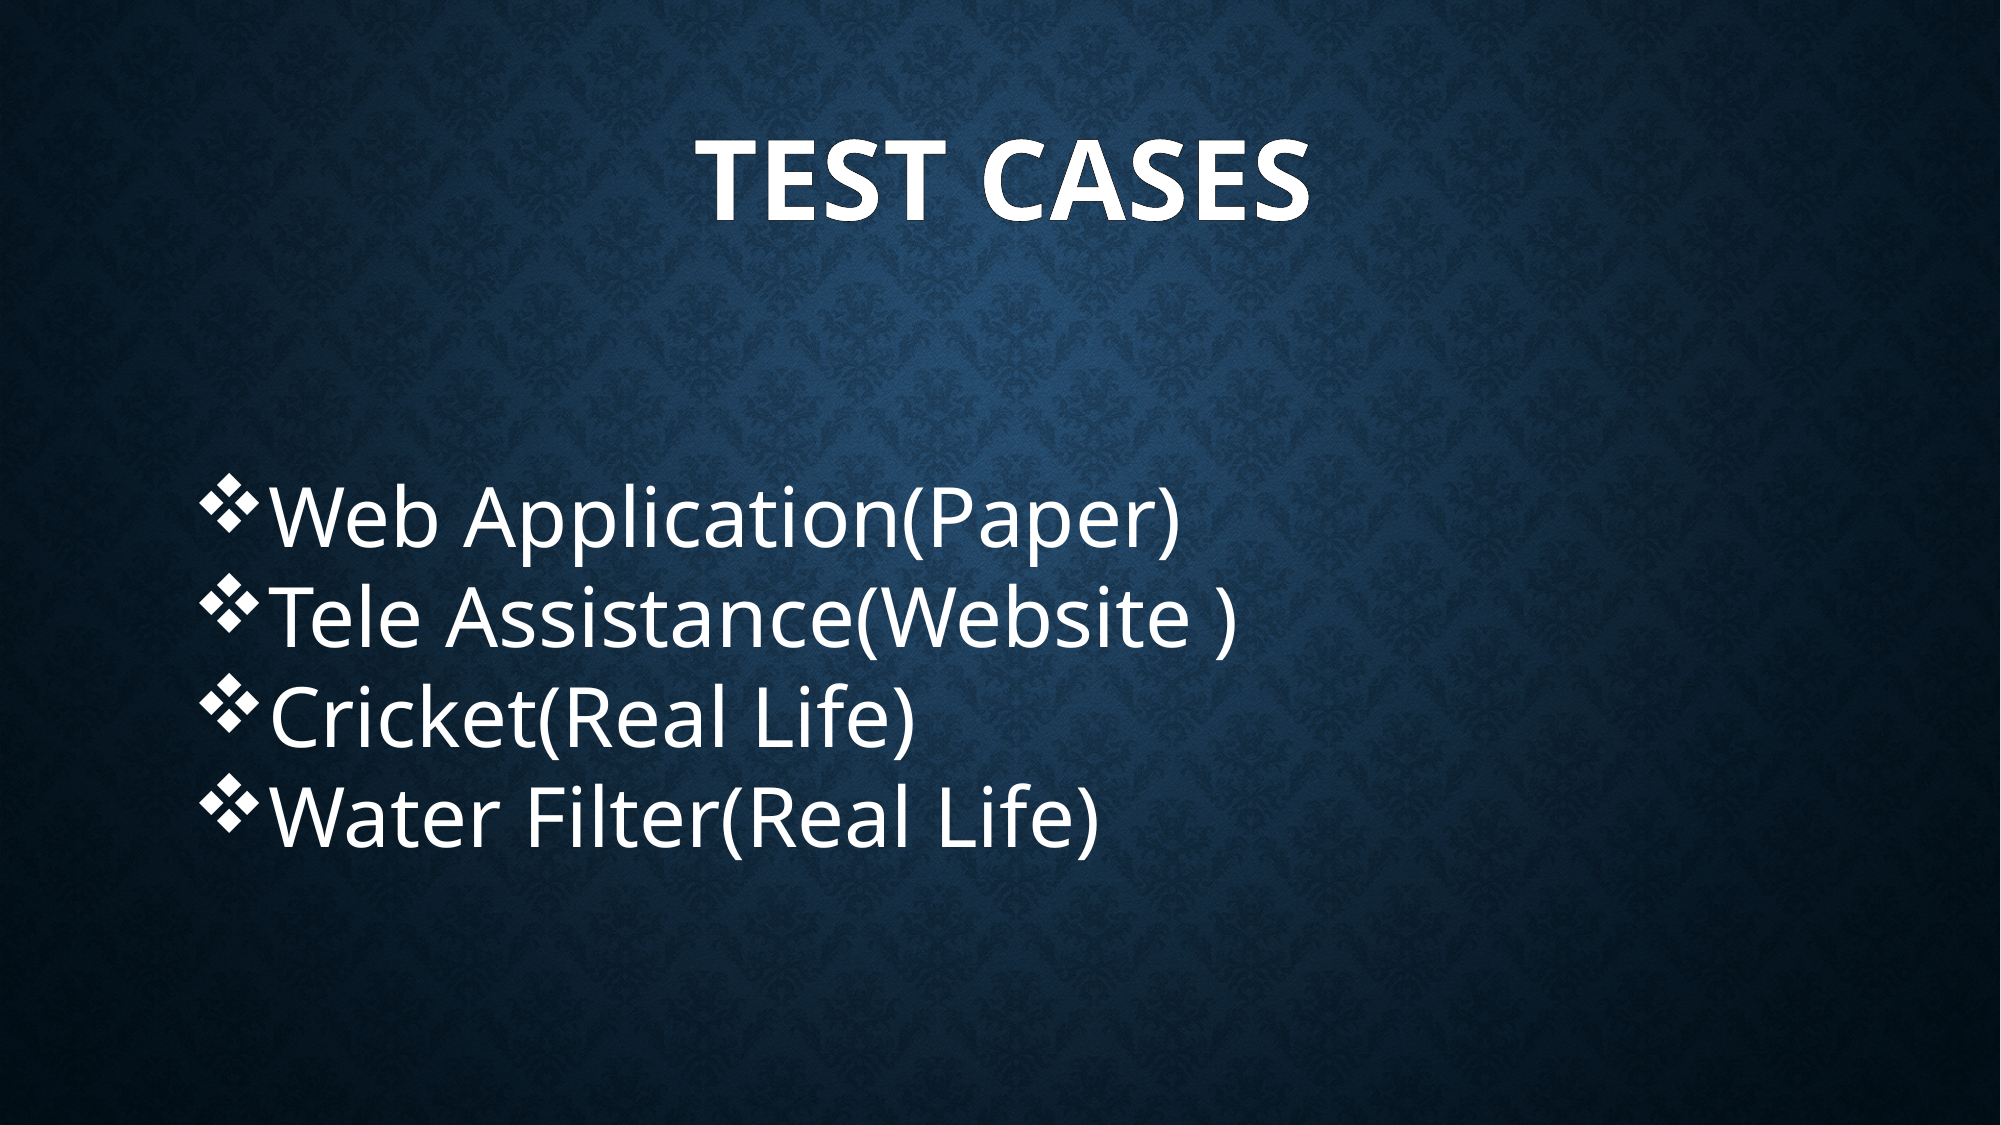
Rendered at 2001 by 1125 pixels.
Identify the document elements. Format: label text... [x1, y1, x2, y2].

text_box Web Application(Paper) Tele Assistance(Website ) Cricket(Real Life) Water Filter(Real Life) [177, 456, 1644, 872]
list TEST CASES [648, 73, 1359, 456]
